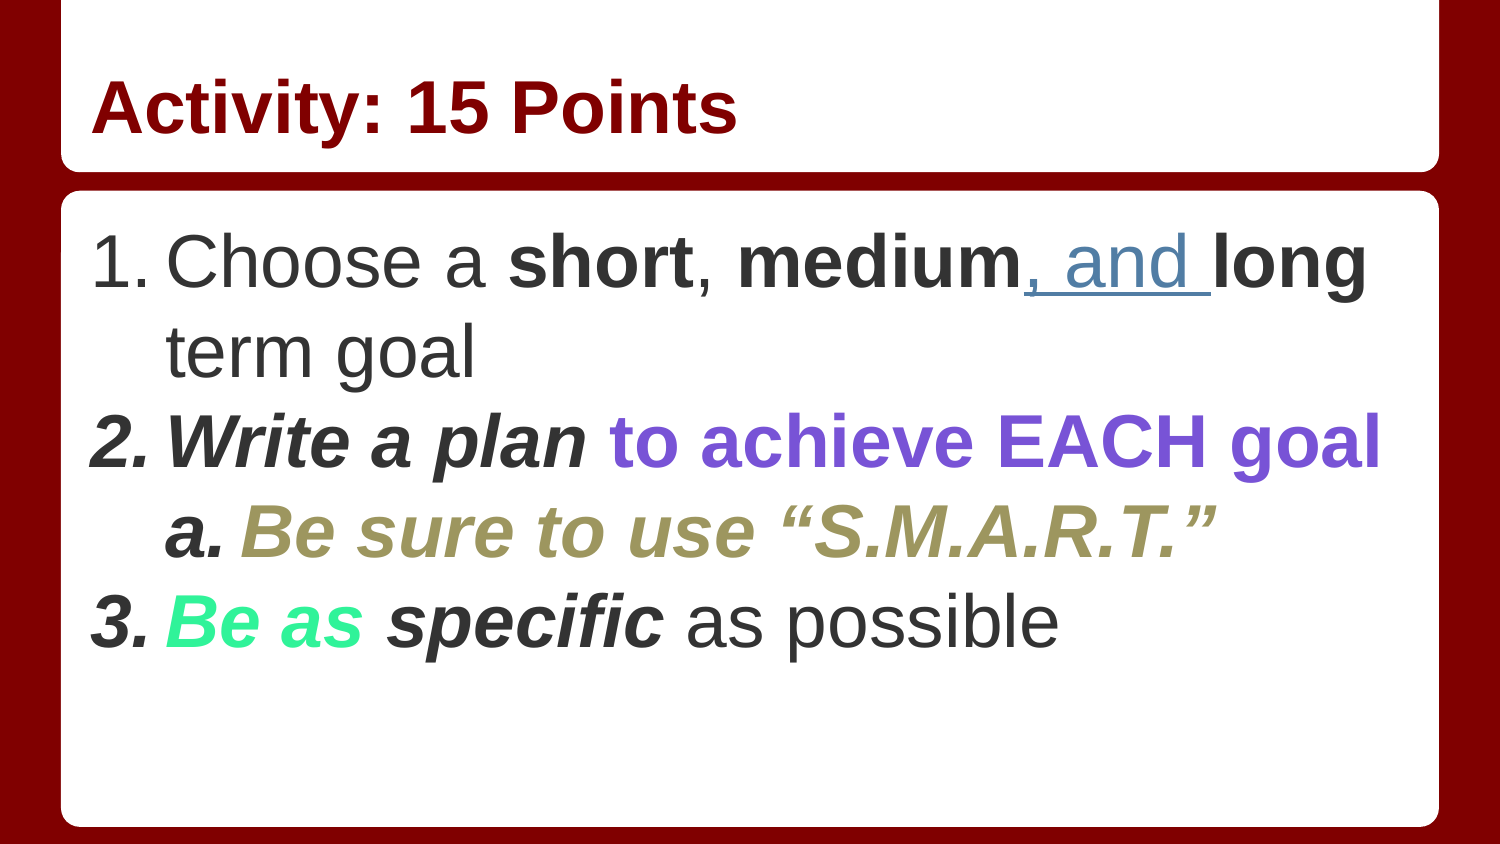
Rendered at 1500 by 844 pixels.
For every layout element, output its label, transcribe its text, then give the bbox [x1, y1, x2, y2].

title Activity: 15 Points [75, 22, 1425, 164]
list Choose a short, medium, and long term goal Write a plan to achieve EACH goal Be sure to use “S.M.A.R.T.” Be as specific as possible [75, 197, 1425, 835]
